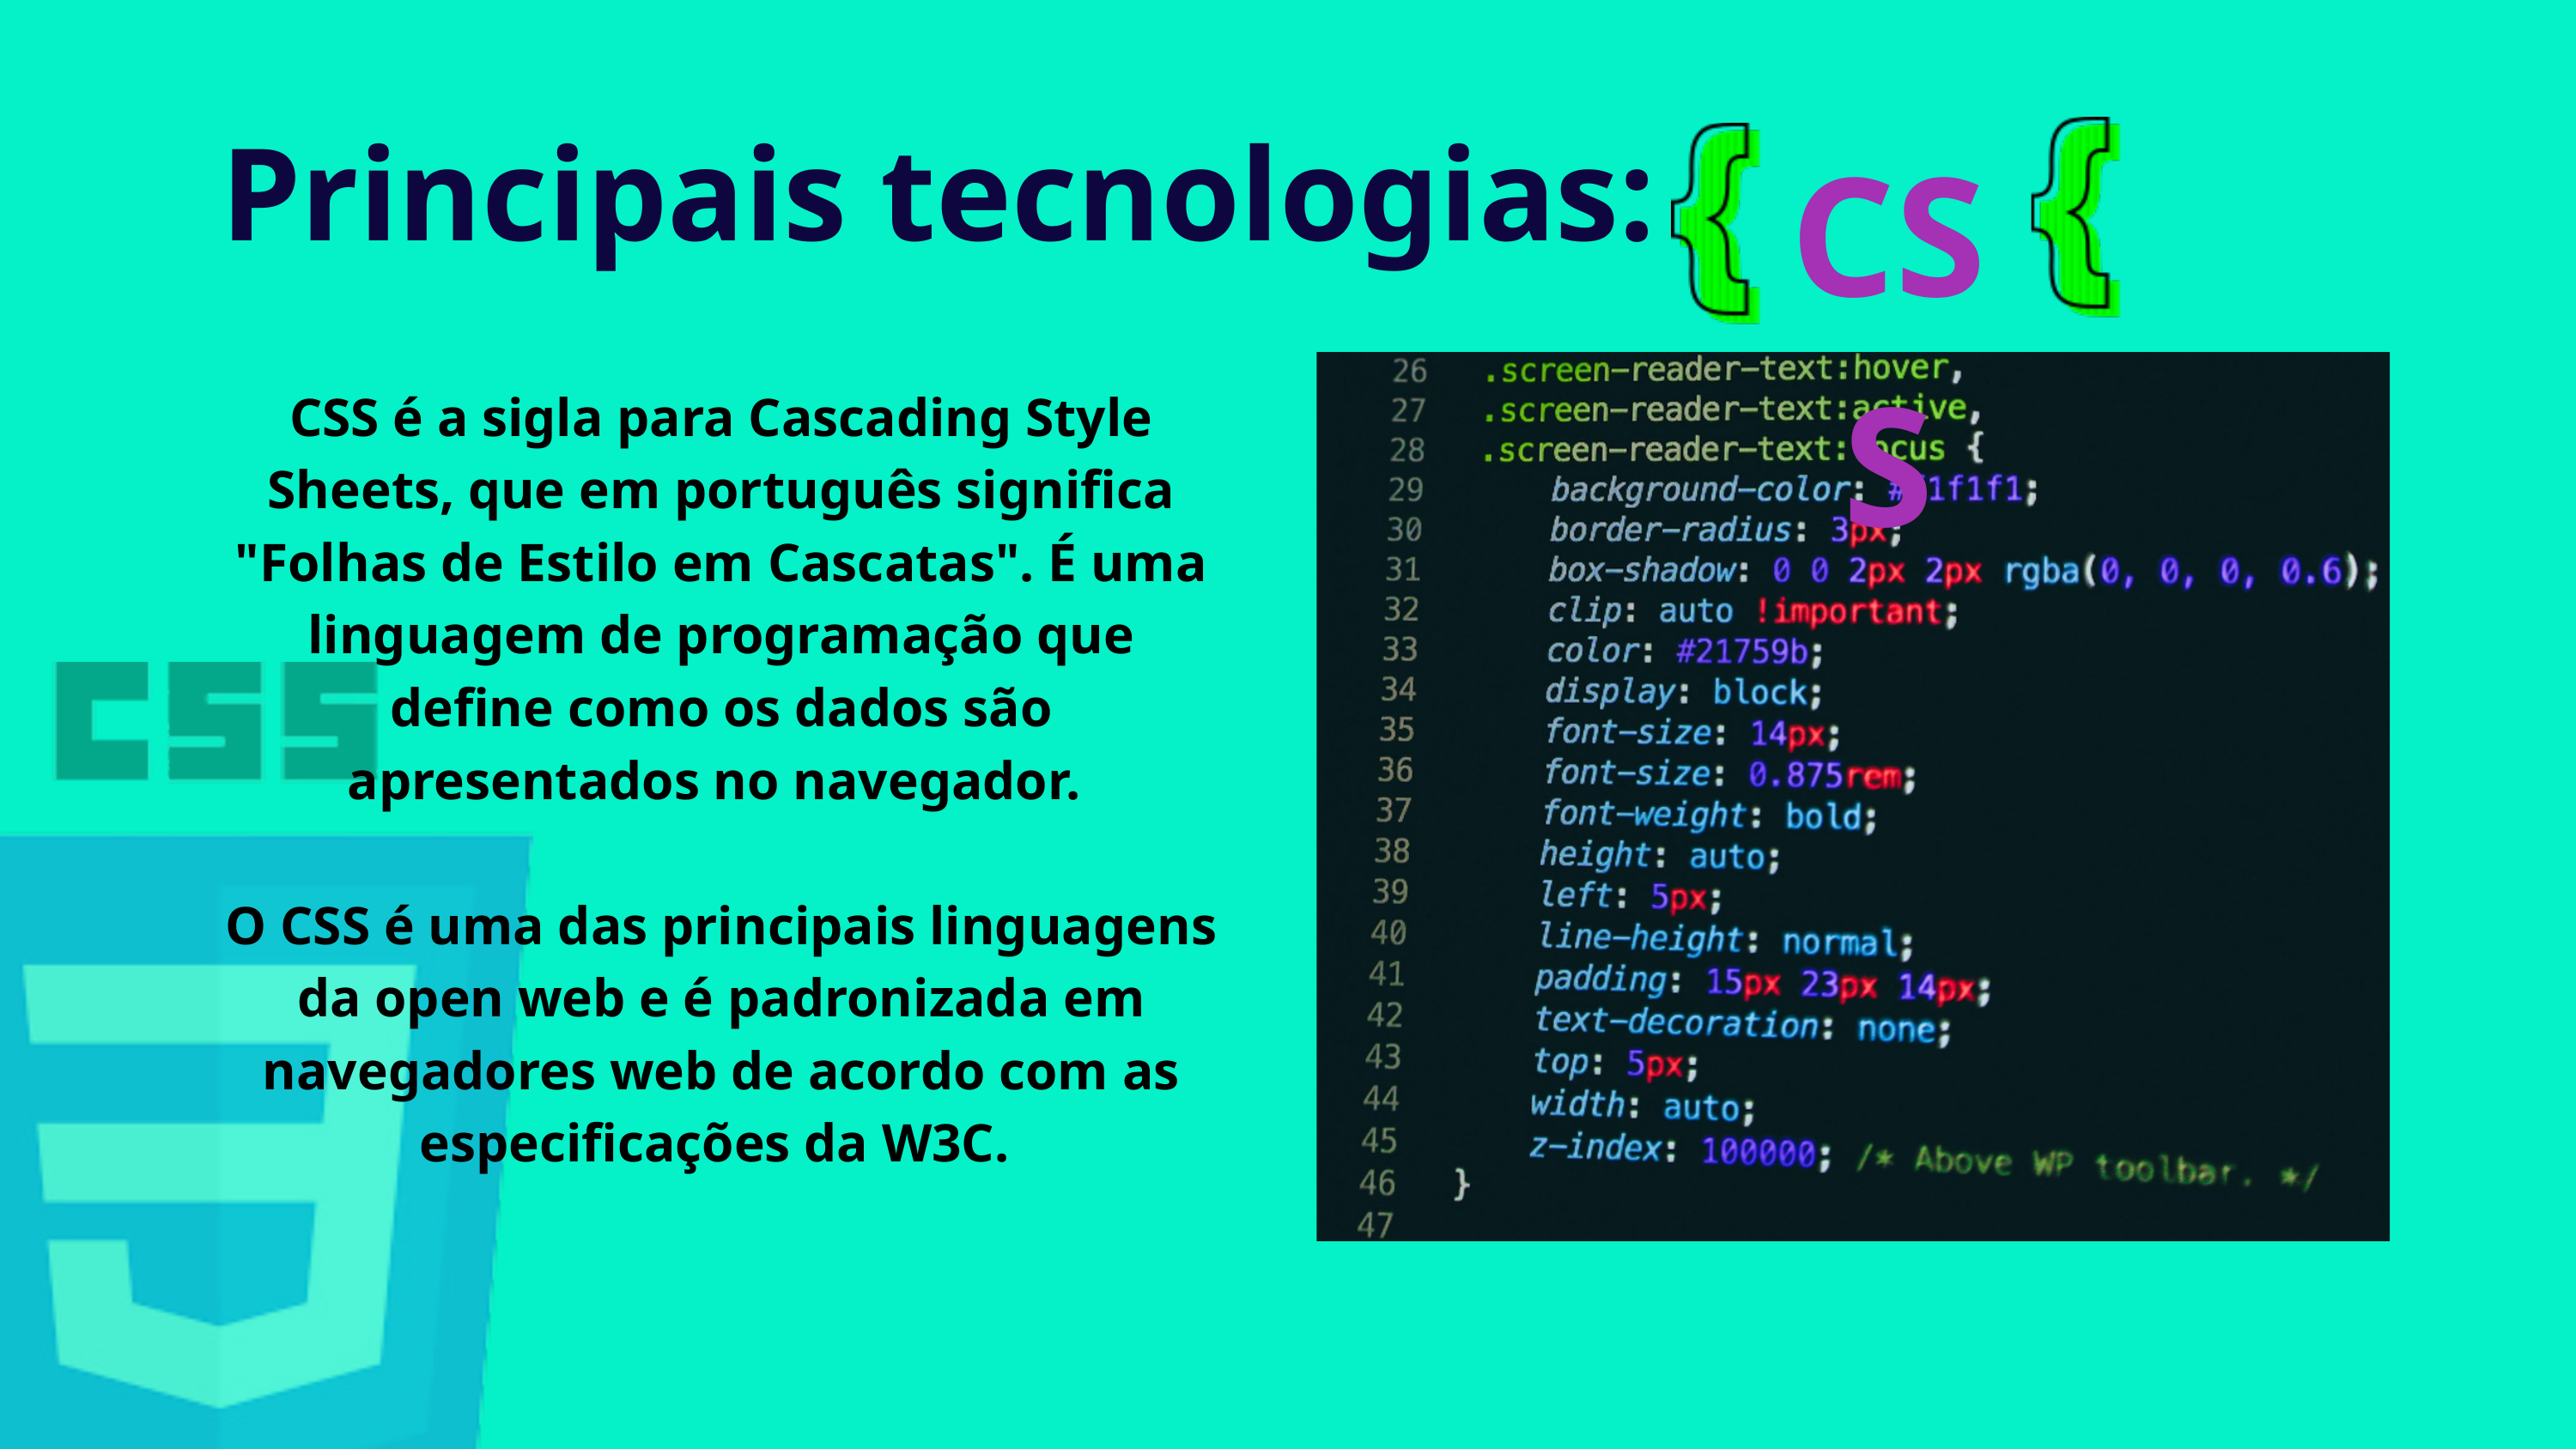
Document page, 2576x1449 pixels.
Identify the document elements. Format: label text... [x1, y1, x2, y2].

text_box [2031, 117, 2121, 319]
text_box [1671, 123, 1745, 326]
text_box [1316, 352, 2391, 1241]
text_box CSS [1745, 98, 2032, 560]
text_box CSS é a sigla para Cascading Style Sheets, que em português significa "Folhas de Estilo em Cascatas". É uma linguagem de programação que define como os dados são apresentados no navegador. O CSS é uma das principais linguagens da open web e é padronizada em navegadores web de acordo com as especificações da W3C. [221, 373, 1223, 1173]
text_box [0, 662, 534, 1449]
text_box Principais tecnologias: [221, 122, 1672, 267]
